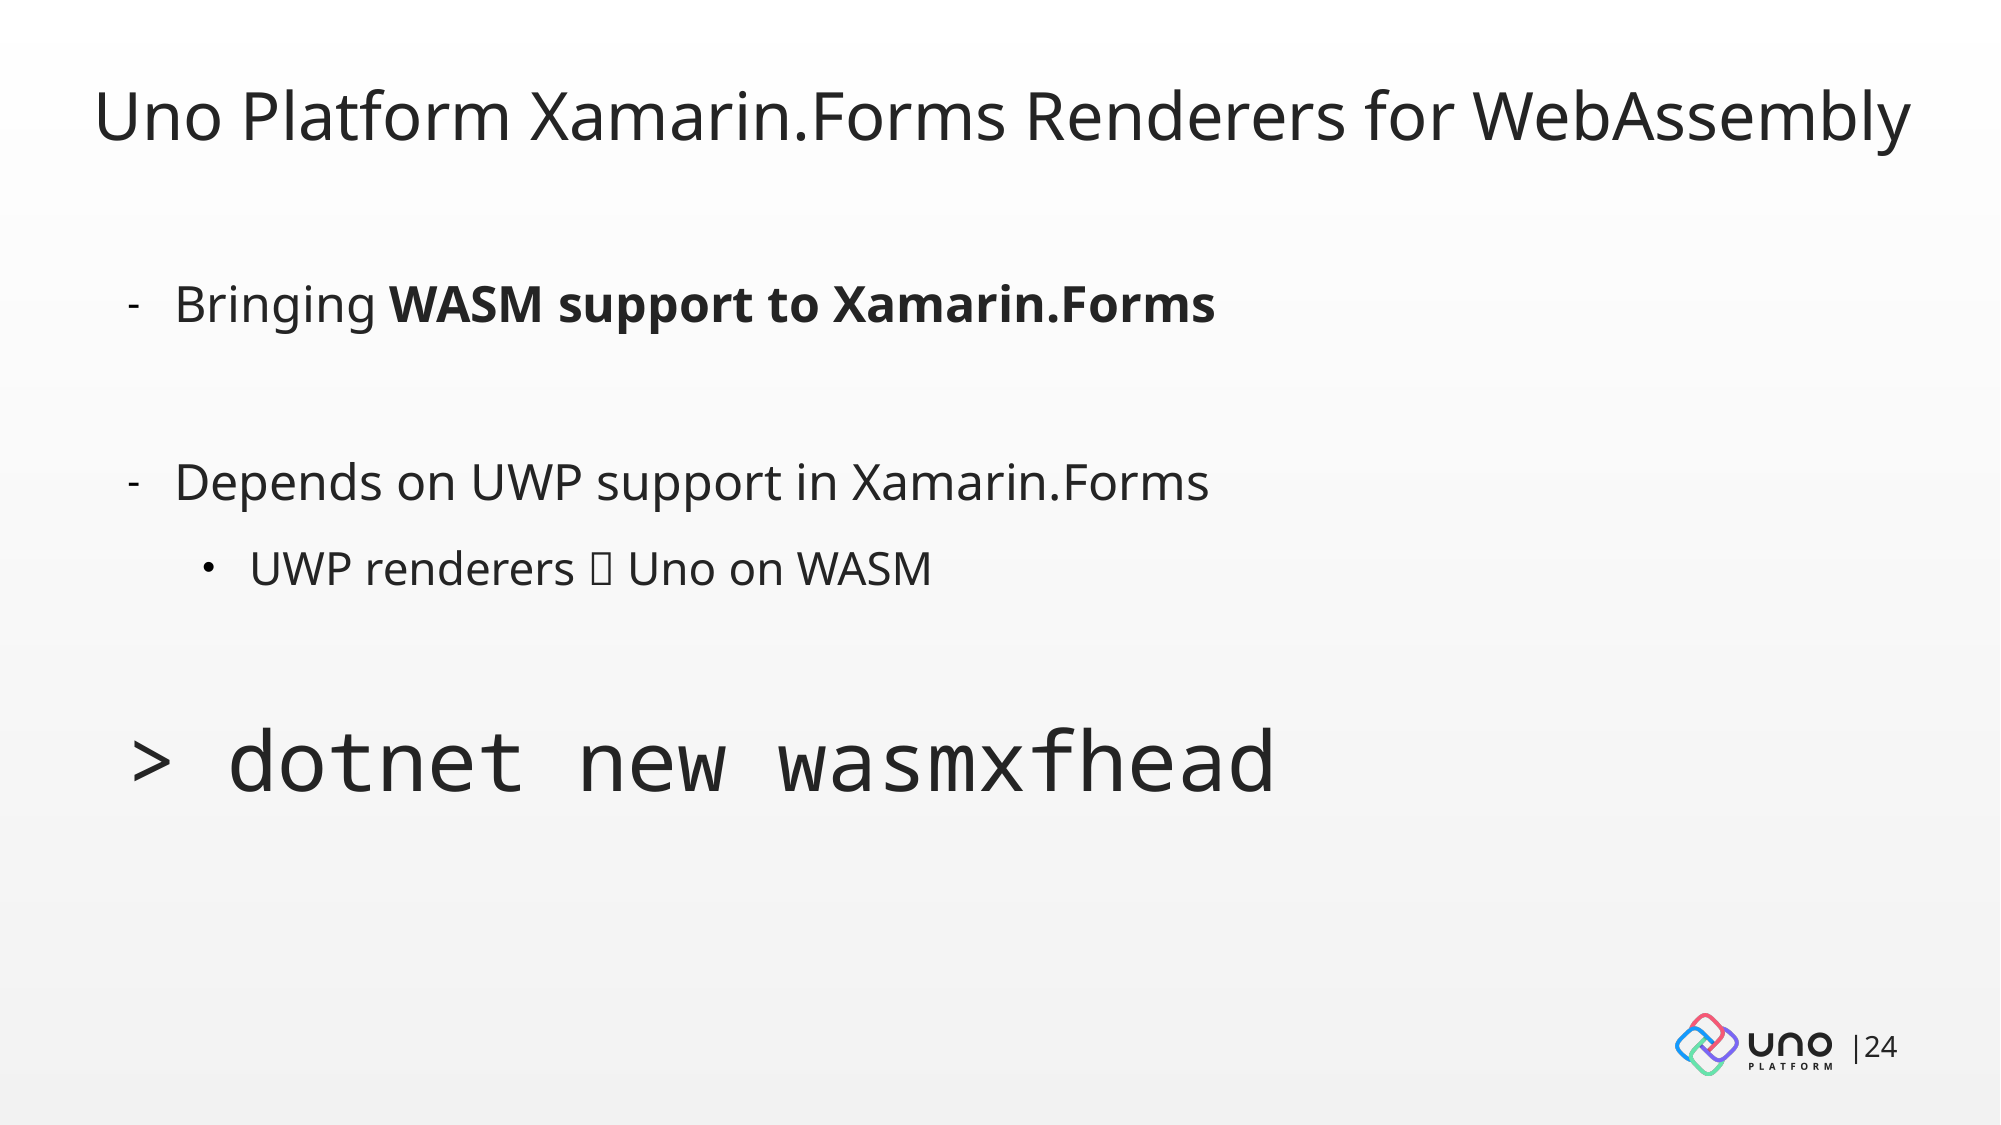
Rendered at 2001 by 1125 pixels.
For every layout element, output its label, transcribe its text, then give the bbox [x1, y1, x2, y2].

slide_number |24 [1831, 1030, 1898, 1066]
title Uno Platform Xamarin.Forms Renderers for WebAssembly [93, 73, 1924, 235]
picture [1675, 1013, 1832, 1076]
list Bringing WASM support to Xamarin.Forms Depends on UWP support in Xamarin.Forms UWP renderers  Uno on WASM > dotnet new wasmxfhead [112, 264, 1513, 1088]
